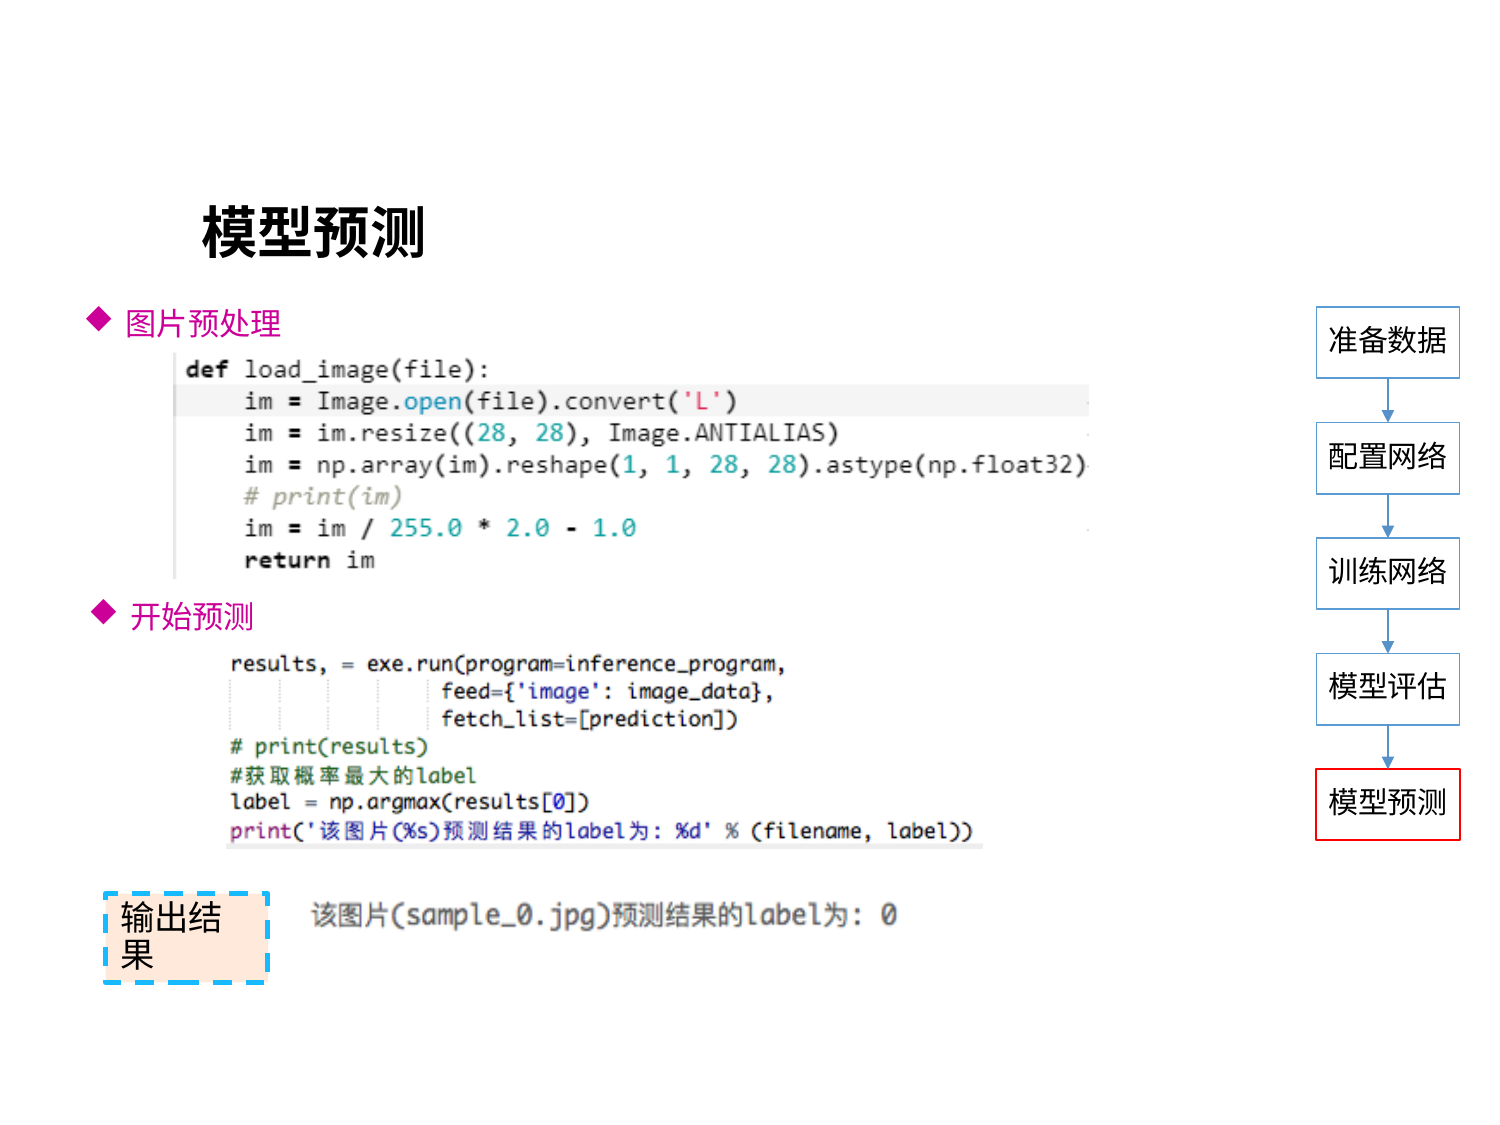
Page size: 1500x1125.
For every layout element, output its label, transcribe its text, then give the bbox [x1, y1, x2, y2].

picture [173, 339, 1089, 580]
text_box 输出结果 [105, 893, 268, 983]
picture [1311, 303, 1462, 842]
text_box 模型预测 [186, 189, 1106, 273]
picture [226, 649, 983, 849]
text_box 图片预处理 [68, 278, 1006, 350]
text_box 开始预测 [73, 570, 1011, 642]
picture [303, 892, 924, 946]
